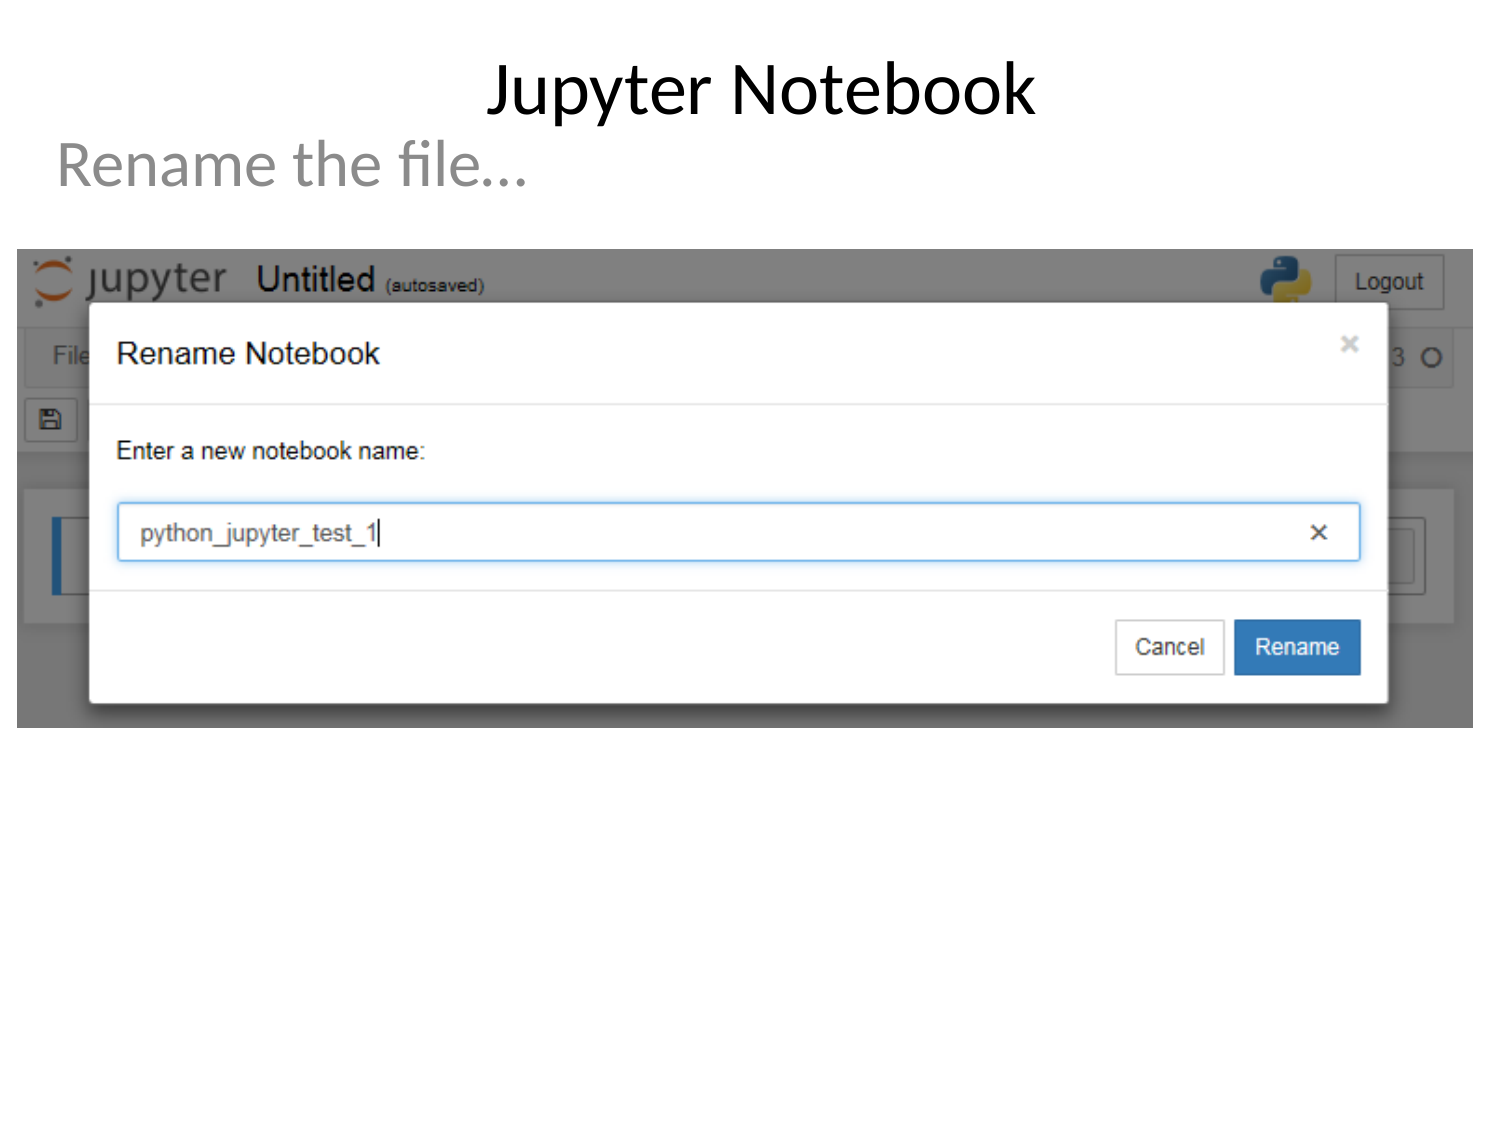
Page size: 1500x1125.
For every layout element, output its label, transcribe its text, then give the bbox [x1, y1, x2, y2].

text_box Jupyter Notebook [123, 30, 1399, 112]
text_box Rename the file… [41, 112, 1435, 215]
picture [17, 249, 1473, 729]
